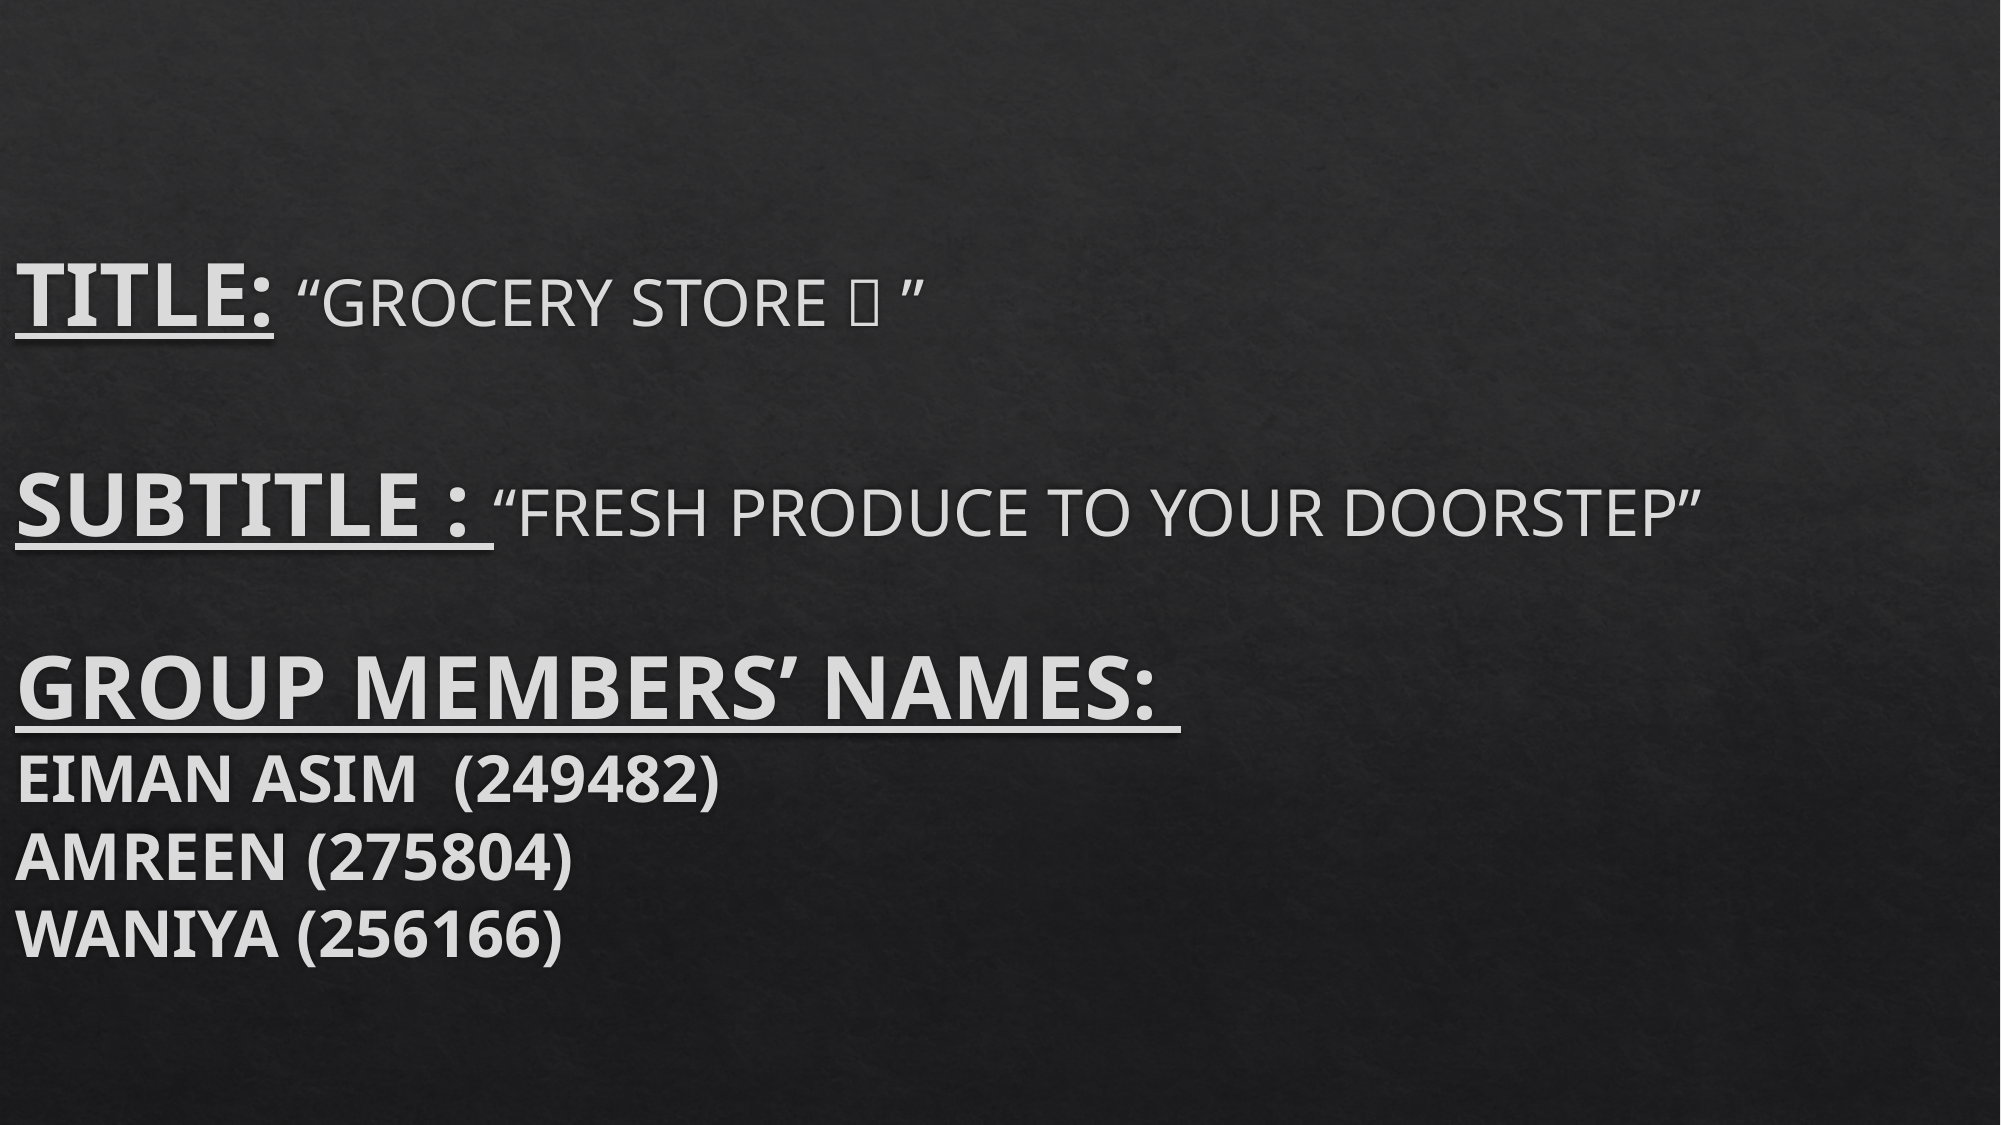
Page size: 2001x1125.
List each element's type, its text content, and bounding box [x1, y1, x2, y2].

title TITLE: “GROCERY STORE 🏬 ” SUBTITLE : “FRESH PRODUCE TO YOUR DOORSTEP” GROUP MEMBERS’ NAMES: EIMAN ASIM (249482) AMREEN (275804) WANIYA (256166) [0, 15, 2000, 1125]
